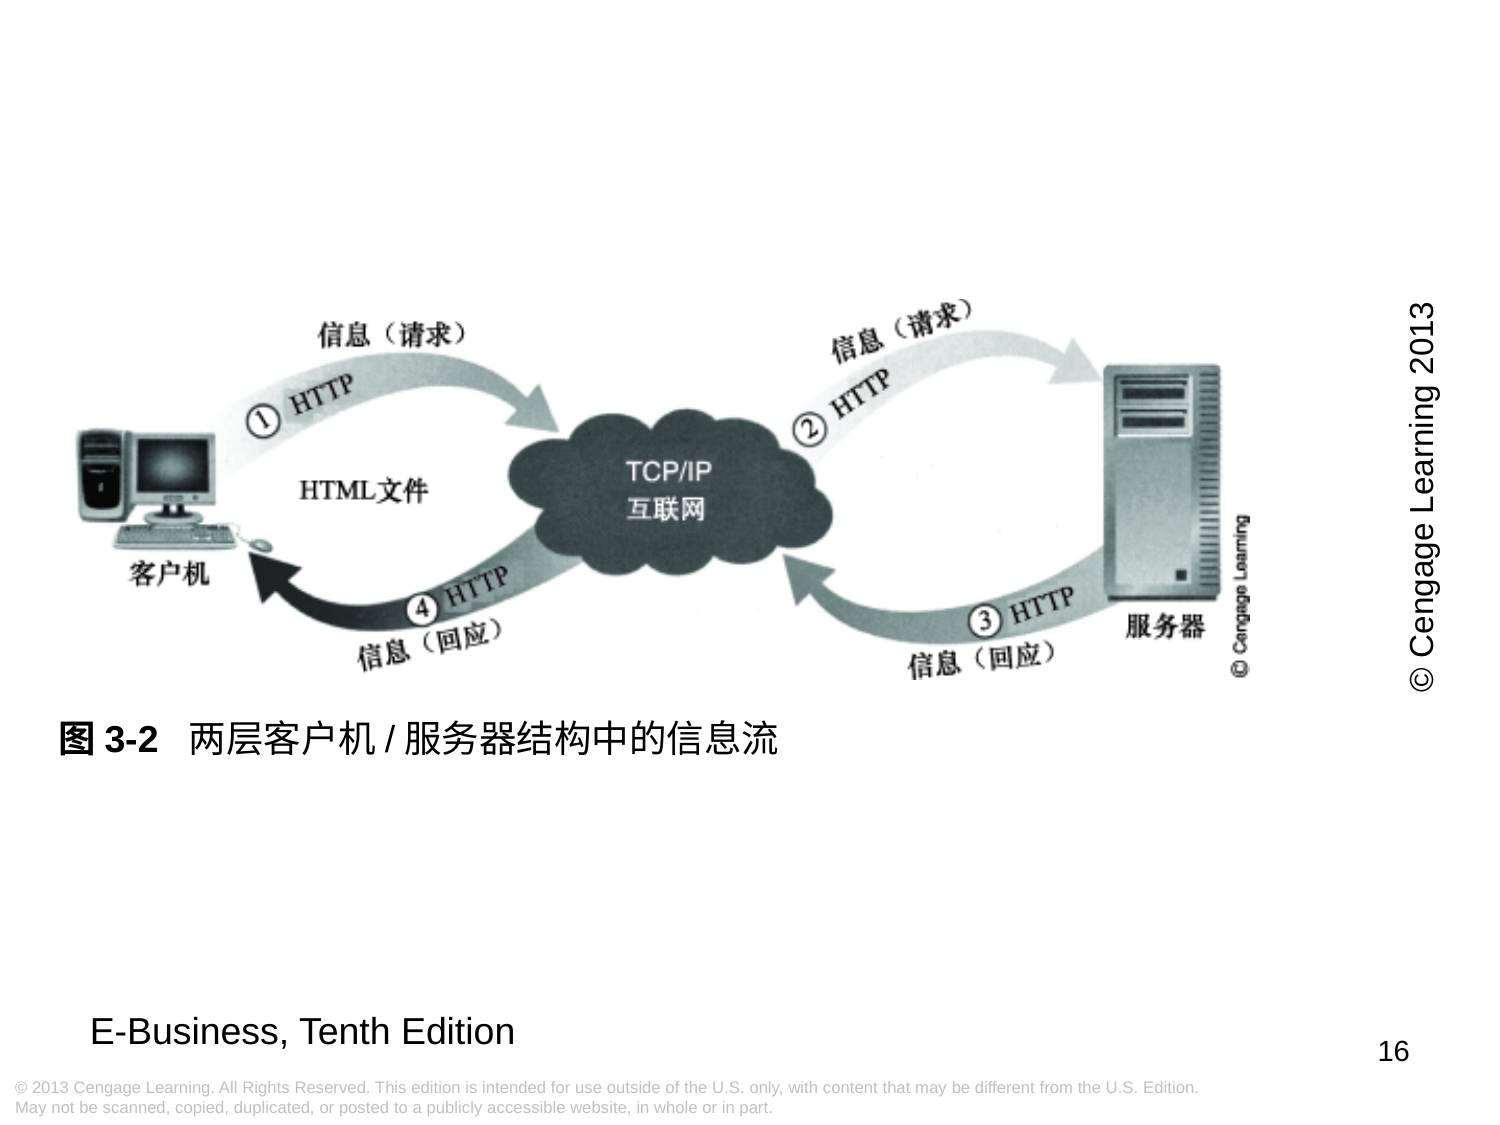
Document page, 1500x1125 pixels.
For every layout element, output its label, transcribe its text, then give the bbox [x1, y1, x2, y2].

text_box © Cengage Learning 2013 [1392, 277, 1448, 707]
text_box 图3-2 两层客户机/服务器结构中的信息流 [43, 707, 795, 767]
slide_number 16 [1074, 1024, 1426, 1103]
picture [68, 299, 1251, 680]
